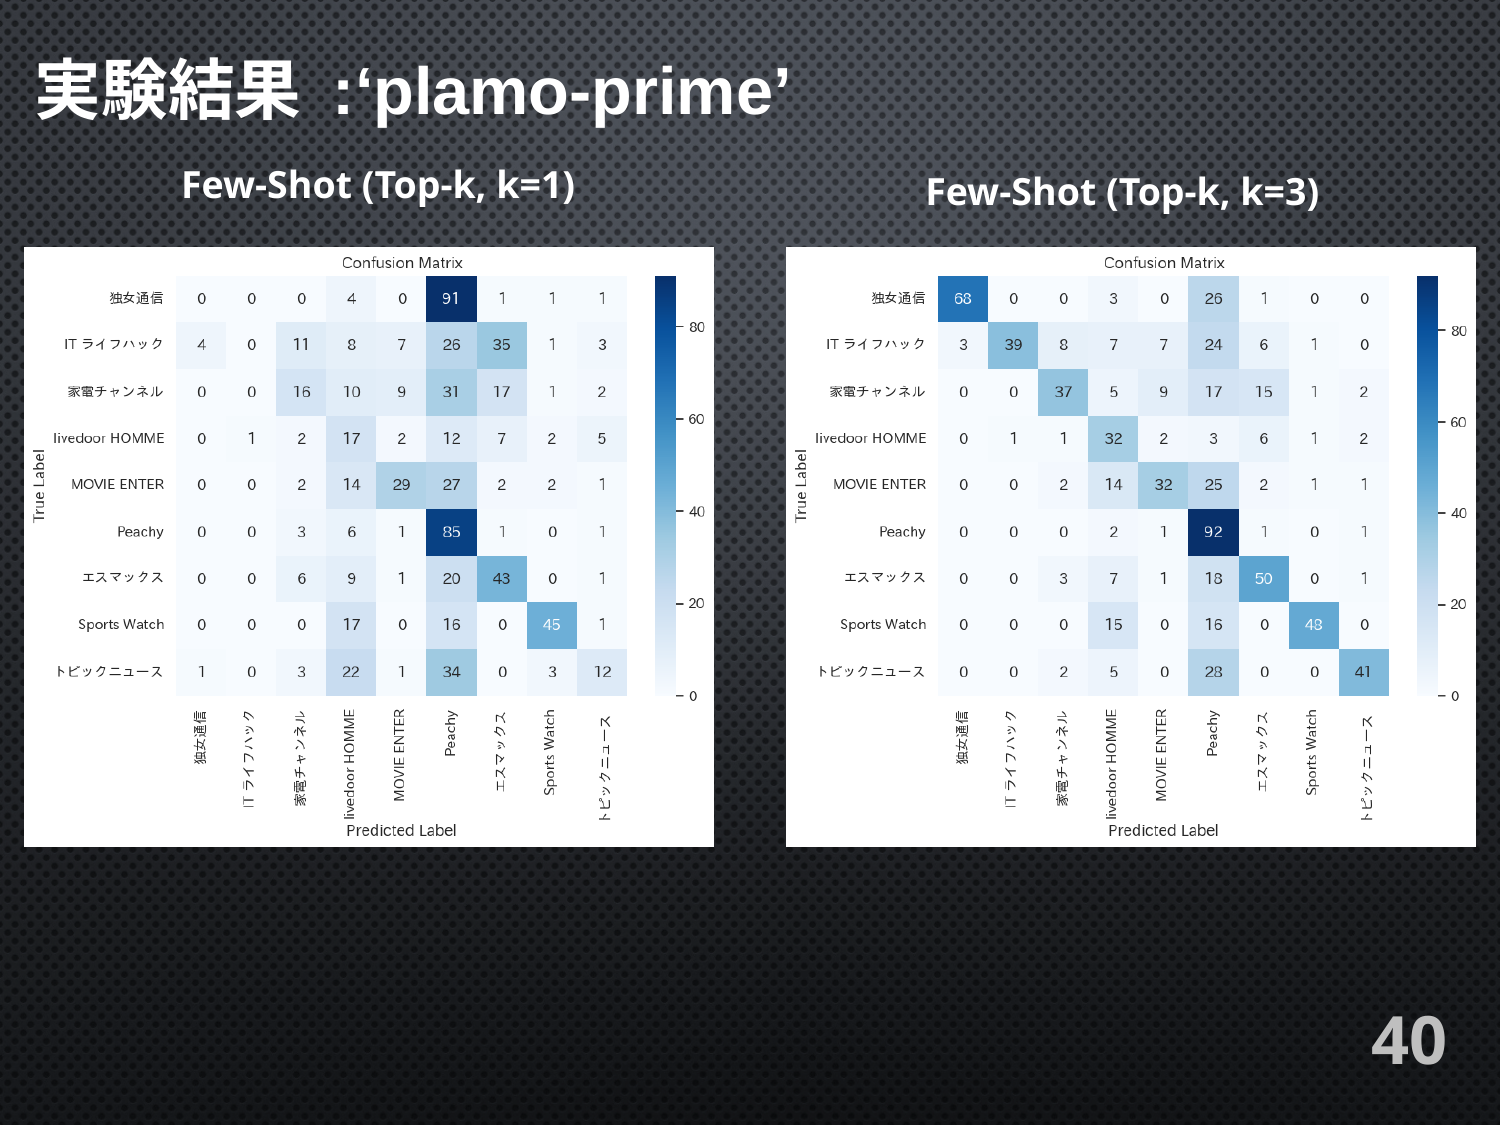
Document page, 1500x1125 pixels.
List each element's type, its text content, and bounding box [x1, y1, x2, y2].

picture [23, 246, 714, 847]
text_box 実験結果 :‘plamo-prime’ [19, 32, 1395, 153]
slide_number 40 [1268, 1013, 1463, 1074]
text_box Few-Shot (Top-k, k=1) [166, 153, 608, 214]
picture [785, 246, 1476, 847]
text_box Few-Shot (Top-k, k=3) [910, 161, 1352, 221]
